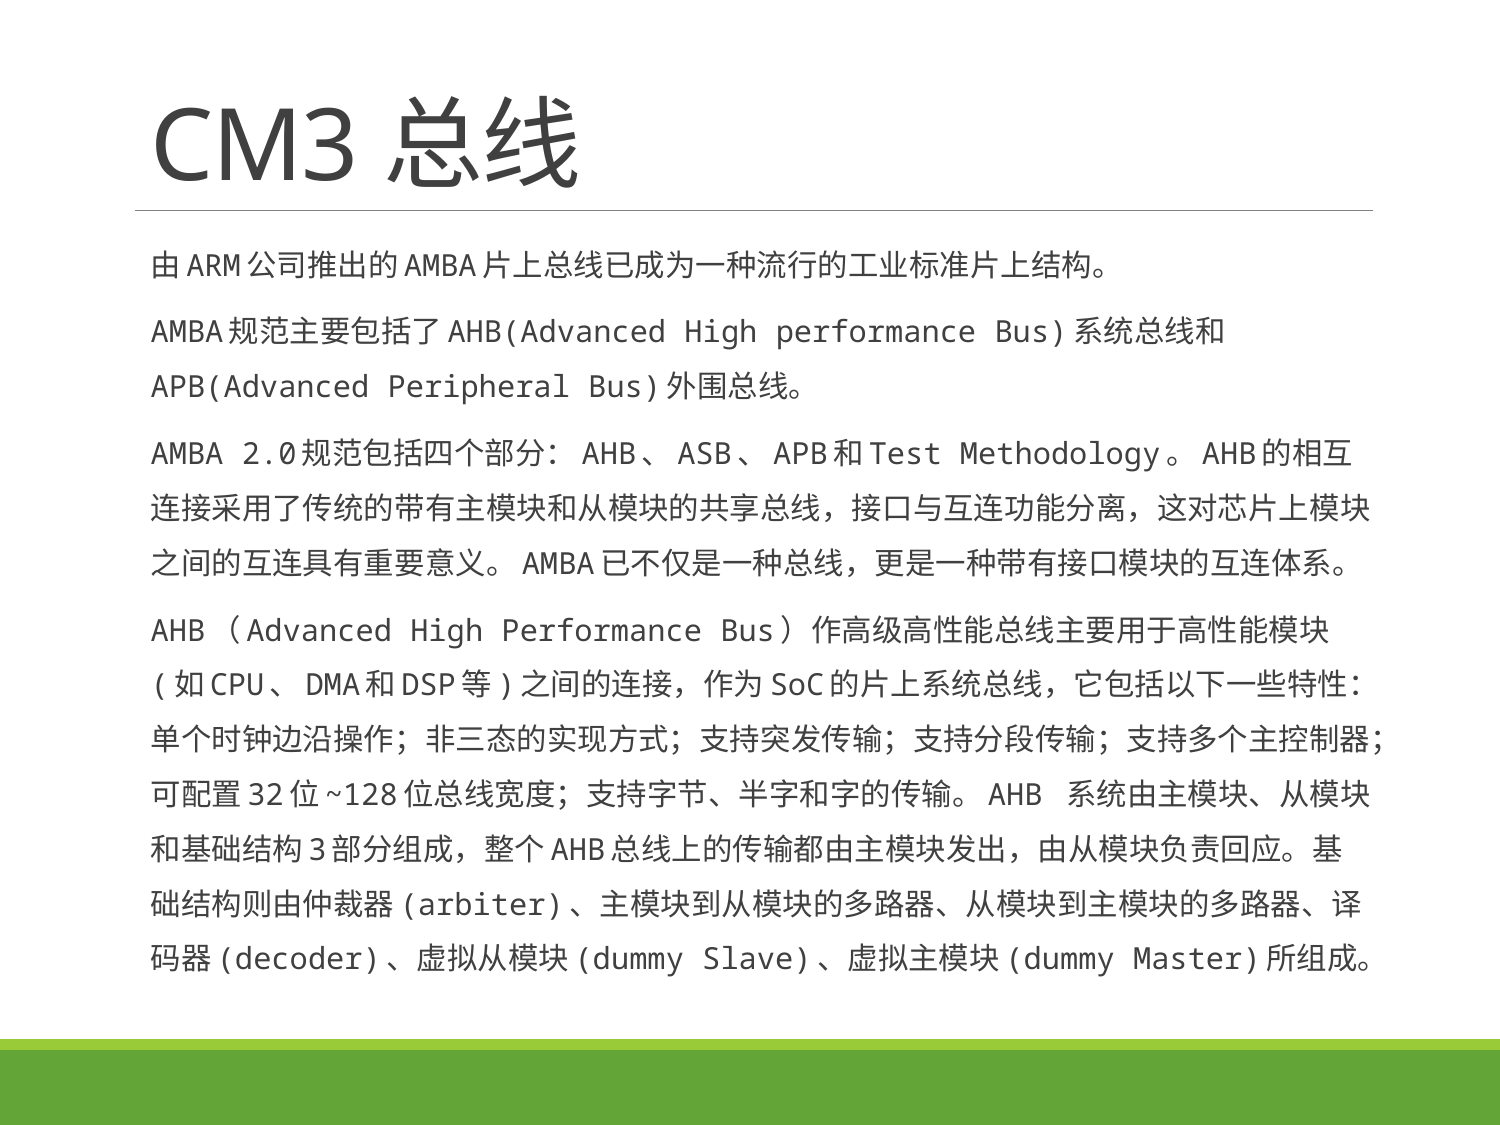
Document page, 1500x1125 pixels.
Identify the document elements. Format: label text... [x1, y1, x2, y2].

list 由ARM公司推出的AMBA片上总线已成为一种流行的工业标准片上结构。 AMBA规范主要包括了AHB(Advanced High performance Bus)系统总线和APB(Advanced Peripheral Bus)外围总线。 AMBA 2.0规范包括四个部分：AHB、ASB、APB和Test Methodology。AHB的相互连接采用了传统的带有主模块和从模块的共享总线，接口与互连功能分离，这对芯片上模块之间的互连具有重要意义。AMBA已不仅是一种总线，更是一种带有接口模块的互连体系。 AHB（Advanced High Performance Bus）作高级高性能总线主要用于高性能模块(如CPU、DMA和DSP等)之间的连接，作为SoC的片上系统总线，它包括以下一些特性：单个时钟边沿操作；非三态的实现方式；支持突发传输；支持分段传输；支持多个主控制器；可配置32位~128位总线宽度；支持字节、半字和字的传输。AHB 系统由主模块、从模块和基础结构3部分组成，整个AHB总线上的传输都由主模块发出，由从模块负责回应。基础结构则由仲裁器(arbiter)、主模块到从模块的多路器、从模块到主模块的多路器、译码器(decoder)、虚拟从模块(dummy Slave)、虚拟主模块(dummy Master)所组成。 [135, 219, 1373, 1022]
title CM3总线 [135, 47, 1373, 209]
